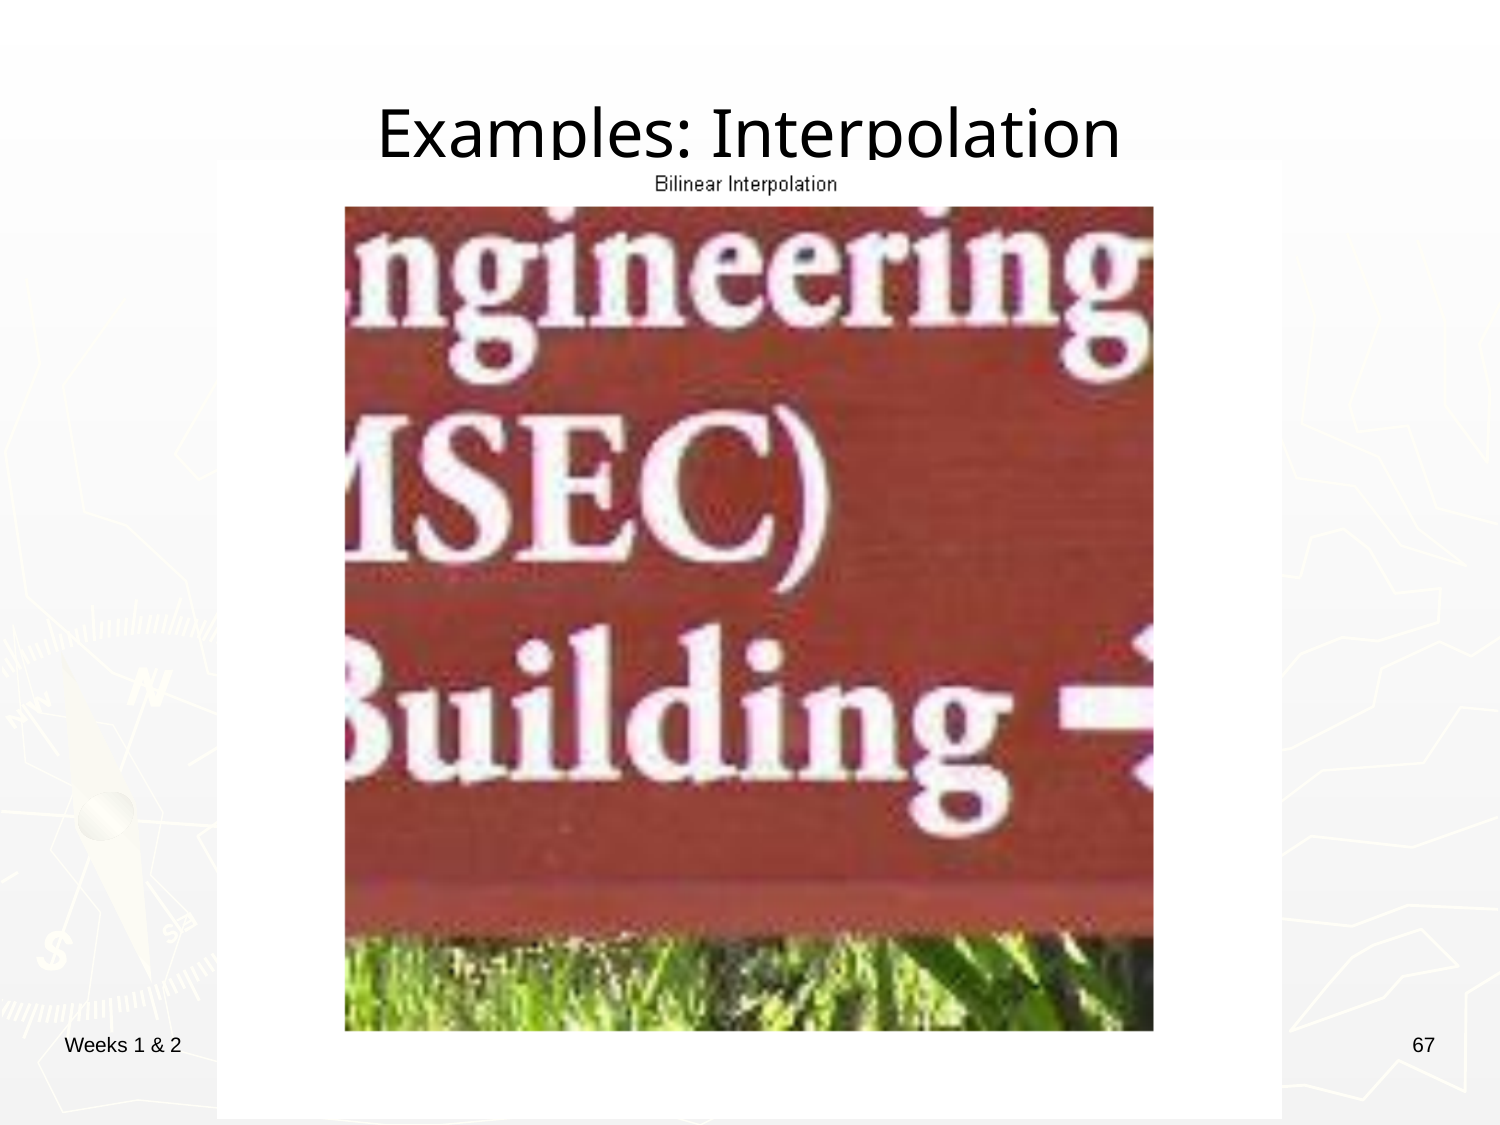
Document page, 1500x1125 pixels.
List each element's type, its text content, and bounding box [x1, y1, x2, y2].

slide_number Weeks 1 & 2 [49, 1024, 217, 1103]
slide_number 67 [1282, 1024, 1451, 1103]
picture [217, 160, 1282, 1119]
title Examples: Interpolation [49, 37, 1451, 225]
